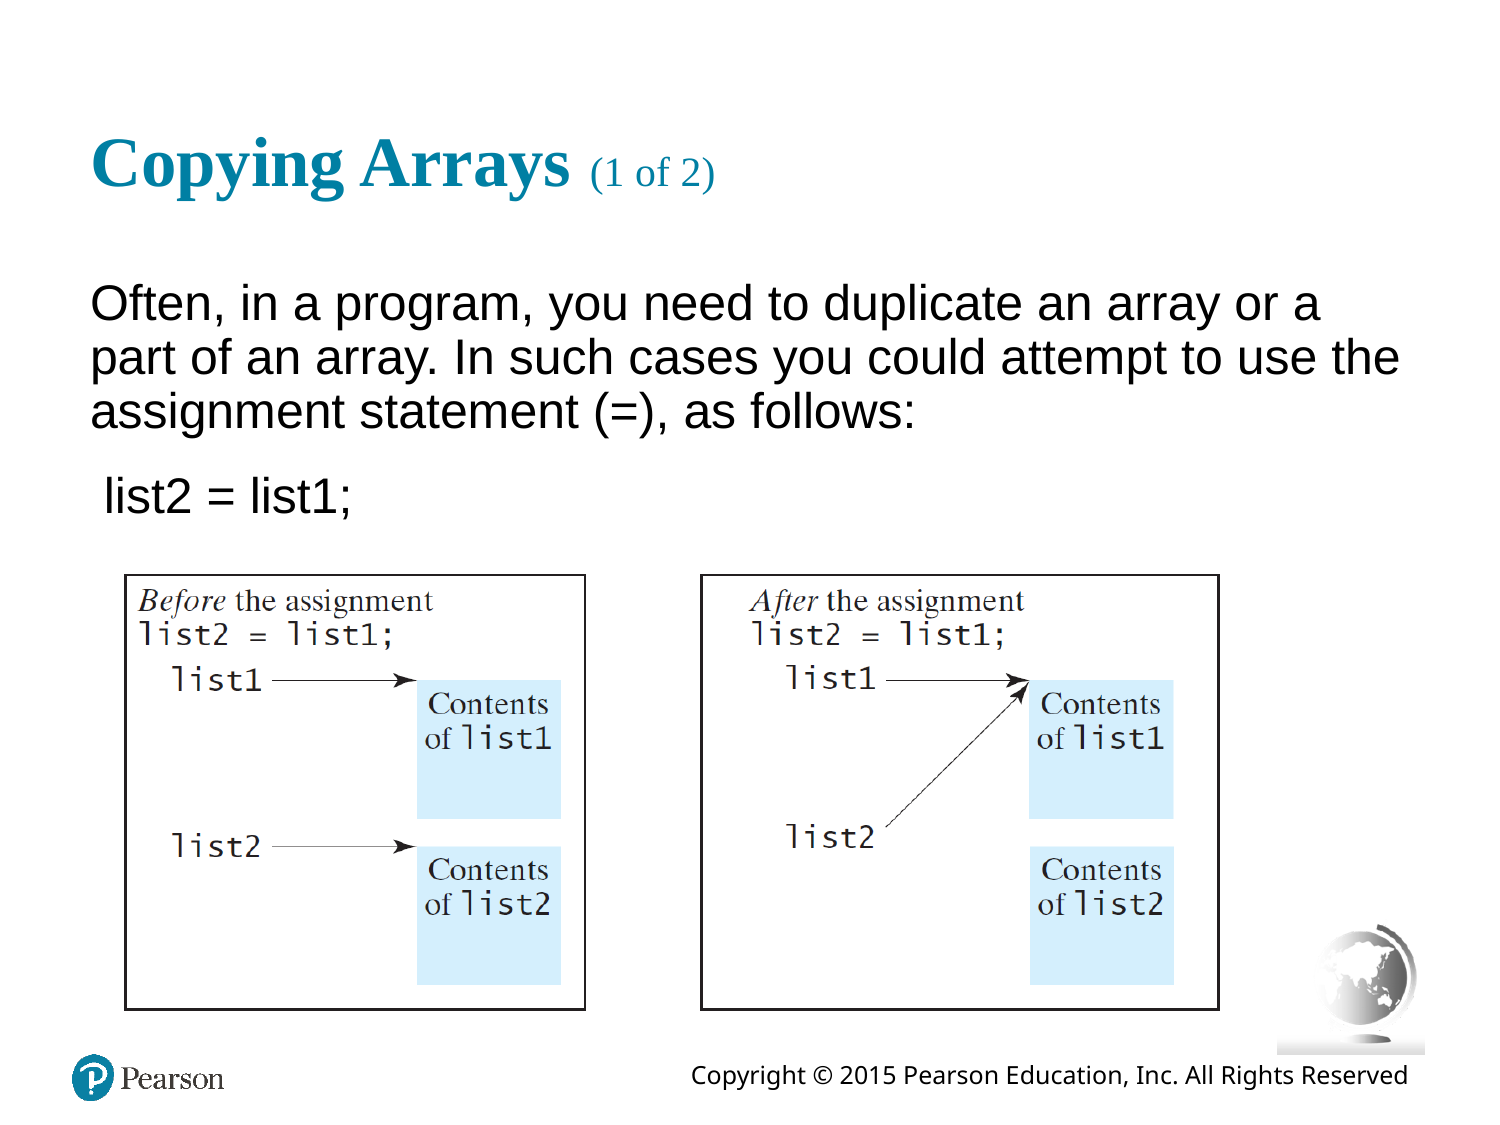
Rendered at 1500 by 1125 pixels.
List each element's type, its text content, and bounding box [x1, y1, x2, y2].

picture [1277, 919, 1425, 1055]
list Often, in a program, you need to duplicate an array or a part of an array. In such cases you could attempt to use the assignment statement (=), as follows: list2 = list1; [75, 262, 1425, 531]
picture [81, 1063, 106, 1088]
title Copying Arrays (1 of 2) [75, 35, 1425, 216]
picture [99, 1054, 224, 1101]
picture [72, 1088, 82, 1101]
picture [72, 1054, 88, 1070]
picture [119, 565, 1226, 1016]
